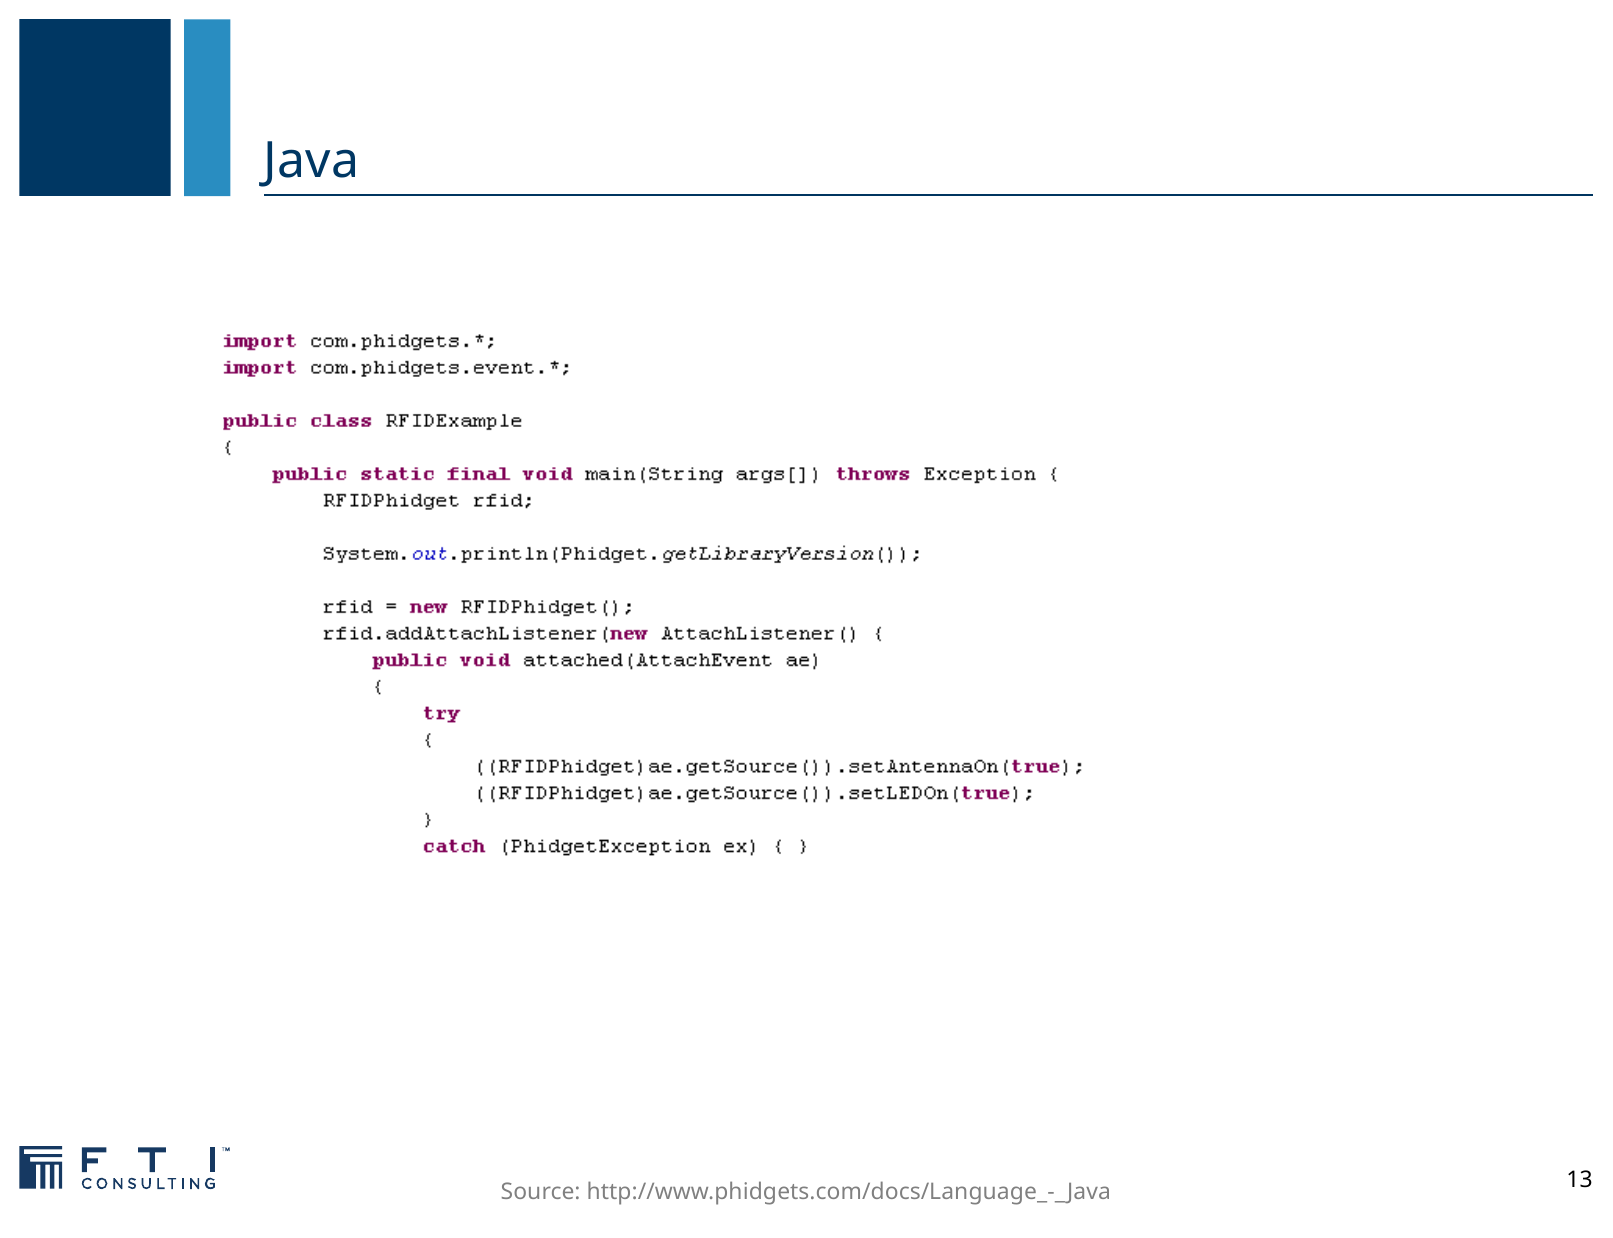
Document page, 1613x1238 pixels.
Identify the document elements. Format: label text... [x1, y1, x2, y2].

slide_number 13 [1530, 1161, 1594, 1202]
title Java [264, 19, 1593, 196]
picture [223, 315, 1105, 866]
text_box Source: http://www.phidgets.com/docs/Language_-_Java [485, 1169, 1127, 1212]
